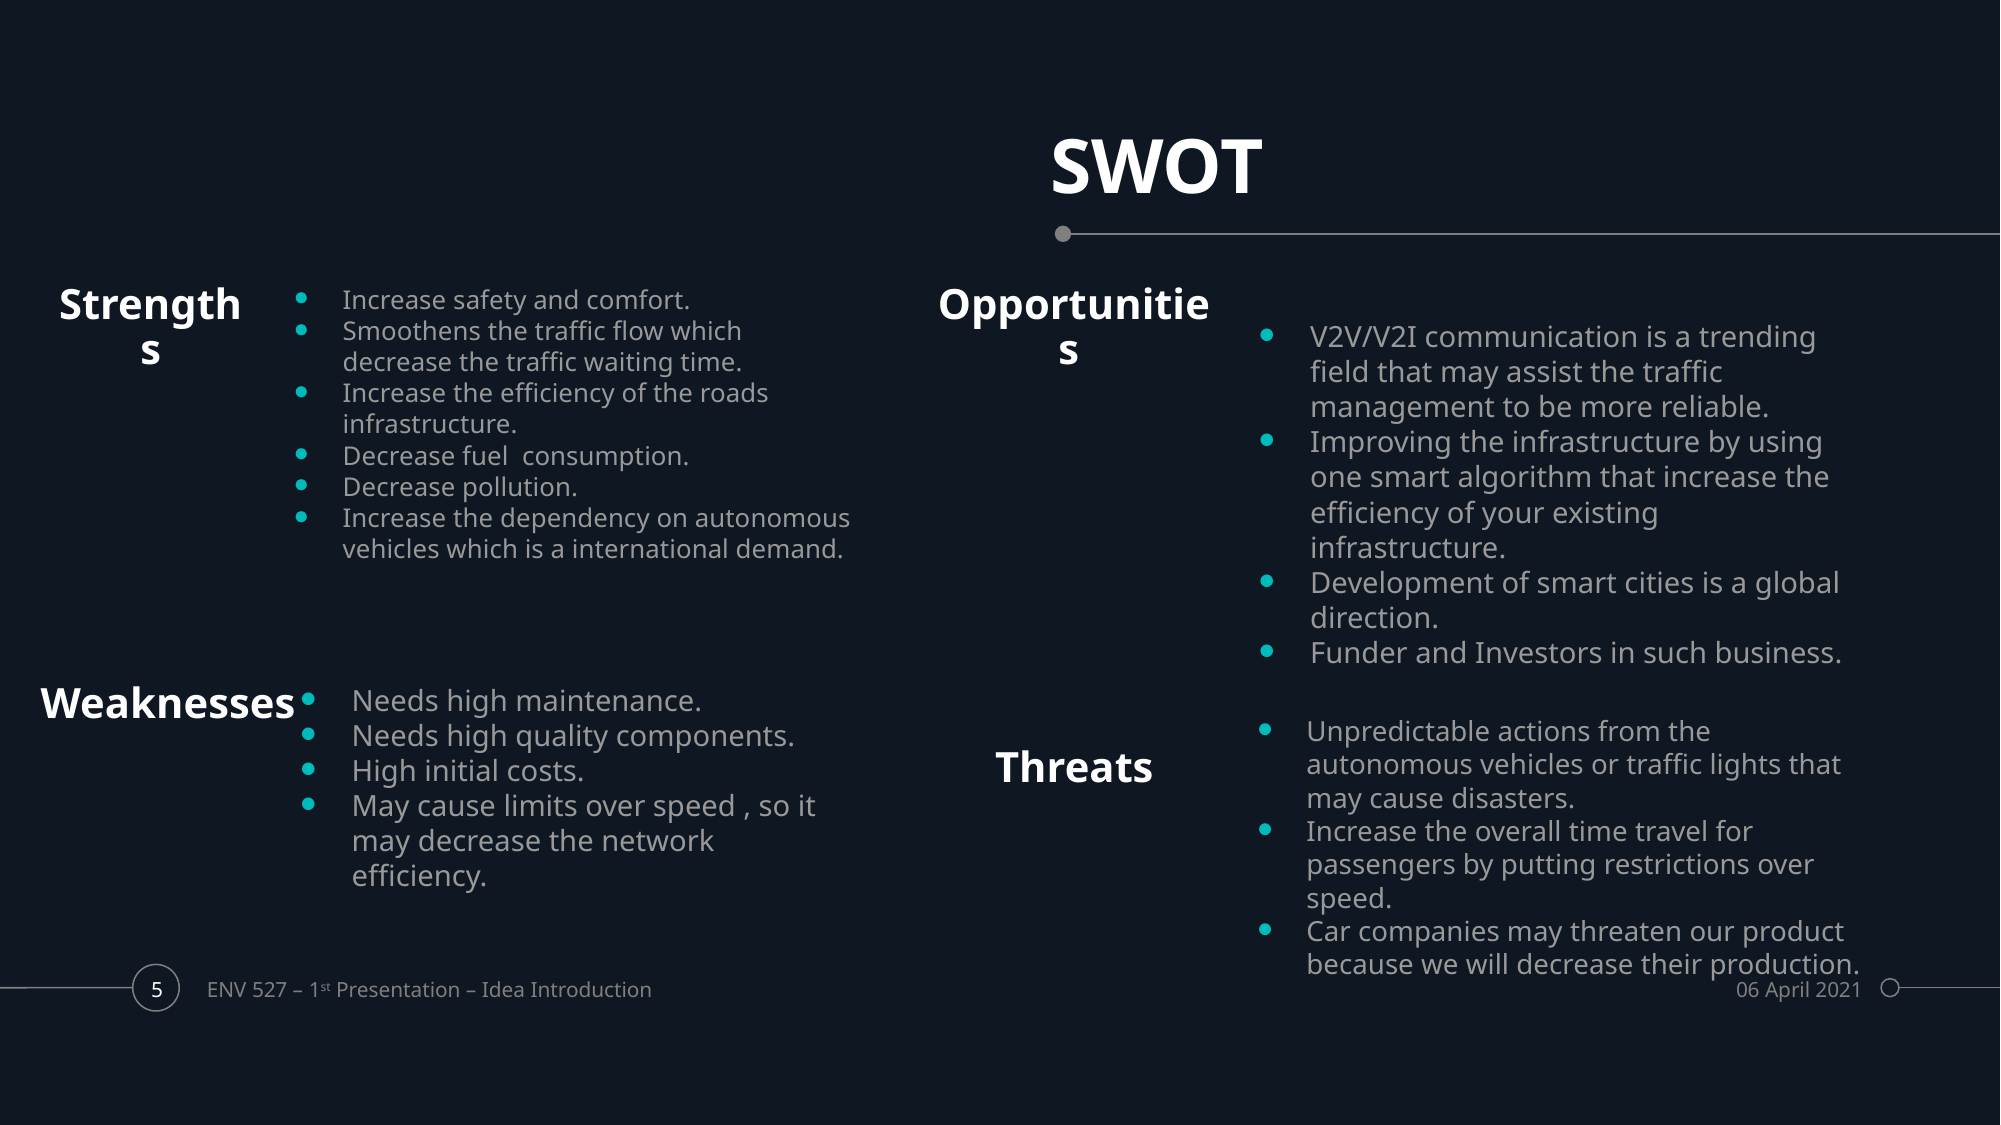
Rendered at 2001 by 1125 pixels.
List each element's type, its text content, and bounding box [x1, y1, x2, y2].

list Weaknesses [40, 682, 276, 787]
footer ENV 527 – 1st Presentation – Idea Introduction [191, 964, 671, 1014]
title SWOT [1049, 116, 1788, 210]
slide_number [1643, 964, 1863, 1014]
list Strengths [51, 283, 250, 389]
list Threats [944, 745, 1204, 851]
list Increase safety and comfort. Smoothens the traffic flow which decrease the traffic waiting time. Increase the efficiency of the roads infrastructure. Decrease fuel consumption. Decrease pollution. Increase the dependency on autonomous vehicles which is a international demand. [270, 283, 853, 591]
list Needs high maintenance. Needs high quality components. High initial costs. May cause limits over speed , so it may decrease the network efficiency. [276, 682, 836, 941]
list V2V/V2I communication is a trending field that may assist the traffic management to be more reliable. Improving the infrastructure by using one smart algorithm that increase the efficiency of your existing infrastructure. Development of smart cities is a global direction. Funder and Investors in such business. [1235, 283, 1863, 693]
slide_number 5 [127, 964, 186, 1014]
list Unpredictable actions from the autonomous vehicles or traffic lights that may cause disasters. Increase the overall time travel for passengers by putting restrictions over speed. Car companies may threaten our product because we will decrease their production. [1235, 713, 1863, 988]
list Opportunities [931, 283, 1217, 389]
